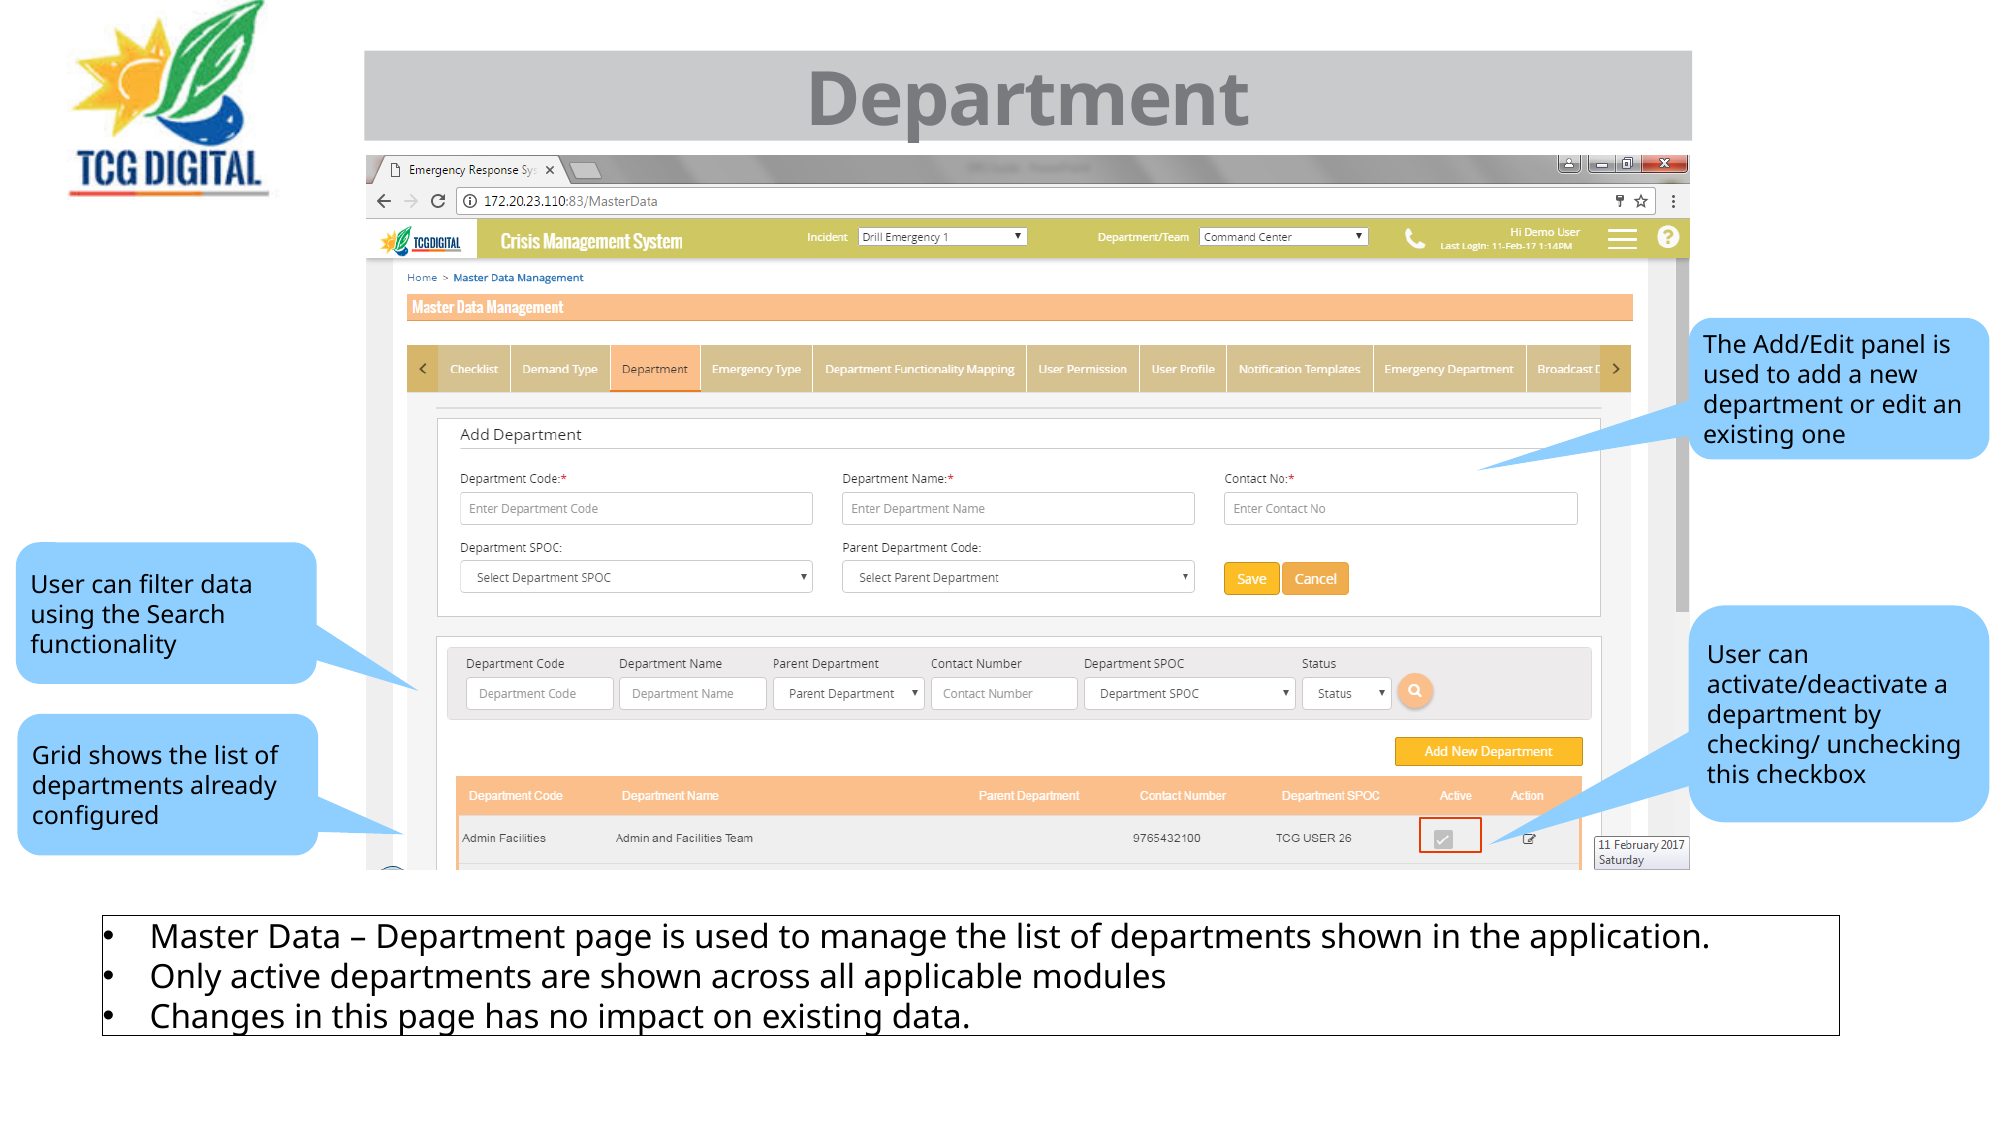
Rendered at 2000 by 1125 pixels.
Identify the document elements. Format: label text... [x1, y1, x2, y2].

text_box User can filter data using the Search functionality [15, 541, 366, 685]
text_box Master Data – Department page is used to manage the list of departments shown in the application. Only active departments are shown across all applicable modules Changes in this page has no impact on existing data. [102, 915, 1840, 1036]
picture [366, 154, 1691, 871]
text_box User can activate/deactivate a department by checking/ unchecking this checkbox [1691, 604, 1991, 824]
picture [67, 0, 282, 200]
text_box Department [364, 50, 1693, 141]
text_box The Add/Edit panel is used to add a new department or edit an existing one [1691, 317, 1991, 461]
text_box Grid shows the list of departments already configured [16, 713, 366, 857]
